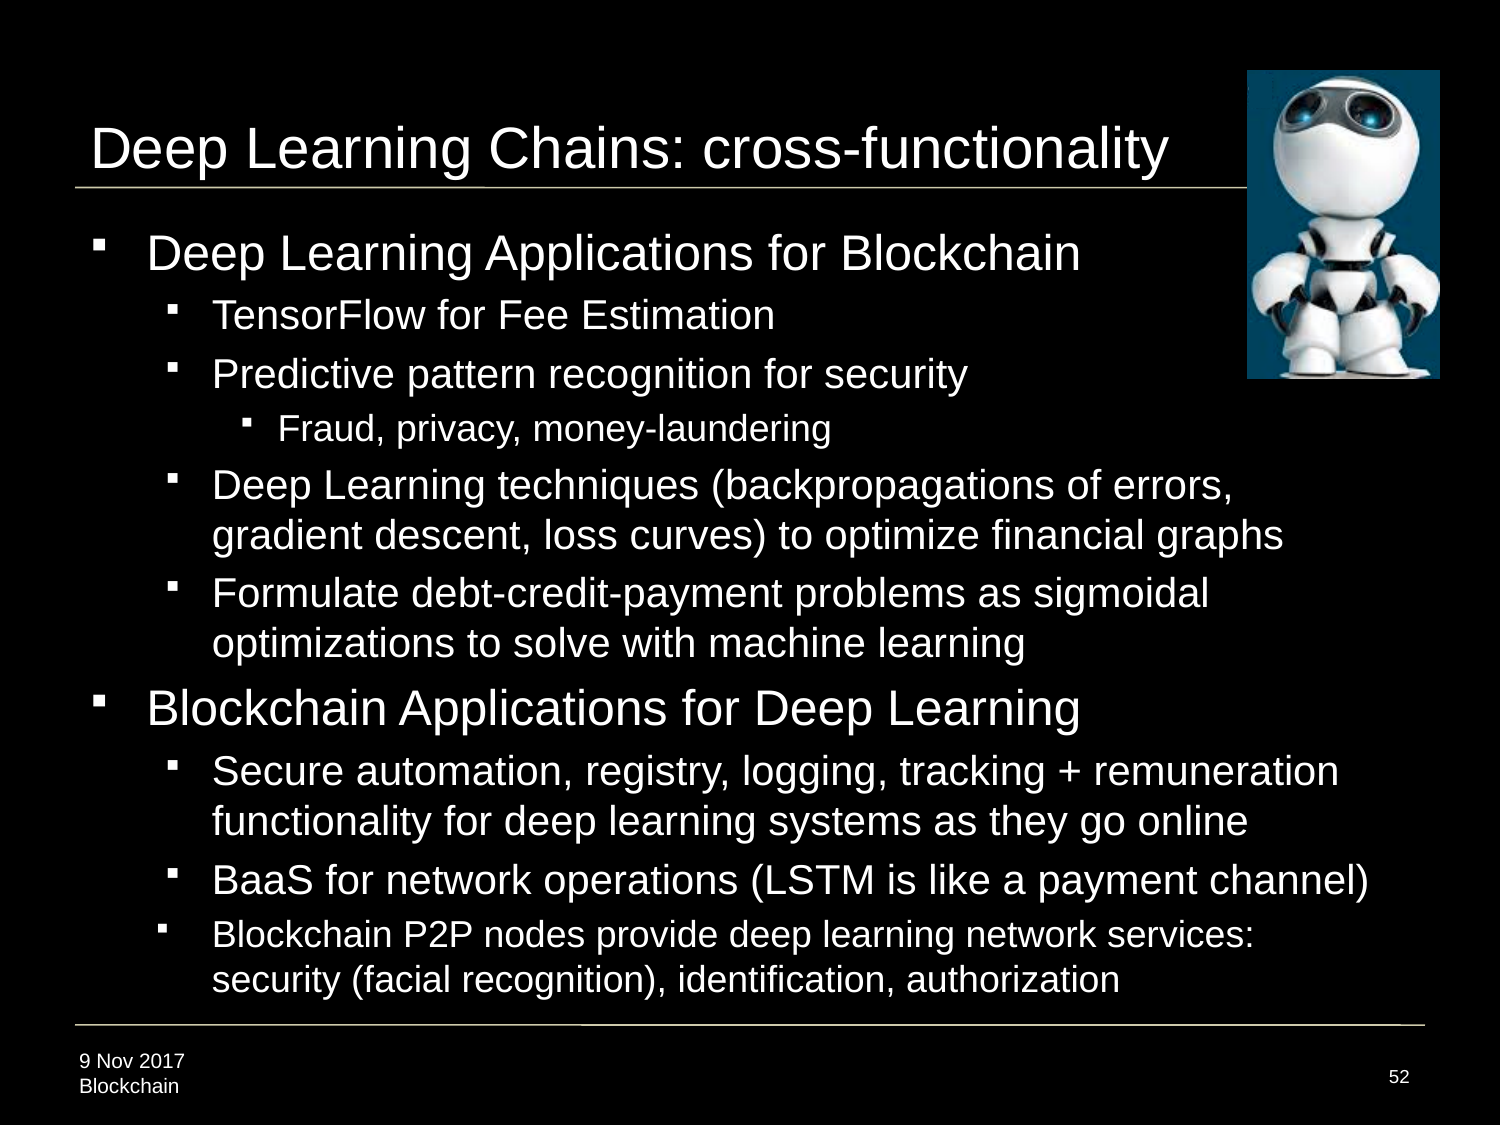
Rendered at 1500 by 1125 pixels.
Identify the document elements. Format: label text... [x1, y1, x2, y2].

list Deep Learning Applications for Blockchain TensorFlow for Fee Estimation Predictive pattern recognition for security Fraud, privacy, money-laundering Deep Learning techniques (backpropagations of errors, gradient descent, loss curves) to optimize financial graphs Formulate debt-credit-payment problems as sigmoidal optimizations to solve with machine learning Blockchain Applications for Deep Learning Secure automation, registry, logging, tracking + remuneration functionality for deep learning systems as they go online BaaS for network operations (LSTM is like a payment channel) Blockchain P2P nodes provide deep learning network services: security (facial recognition), identification, authorization [75, 212, 1400, 763]
slide_number 51 [862, 1037, 1425, 1103]
title Deep Learning Chains: cross-functionality [75, 45, 1425, 188]
picture [1252, 76, 1441, 380]
